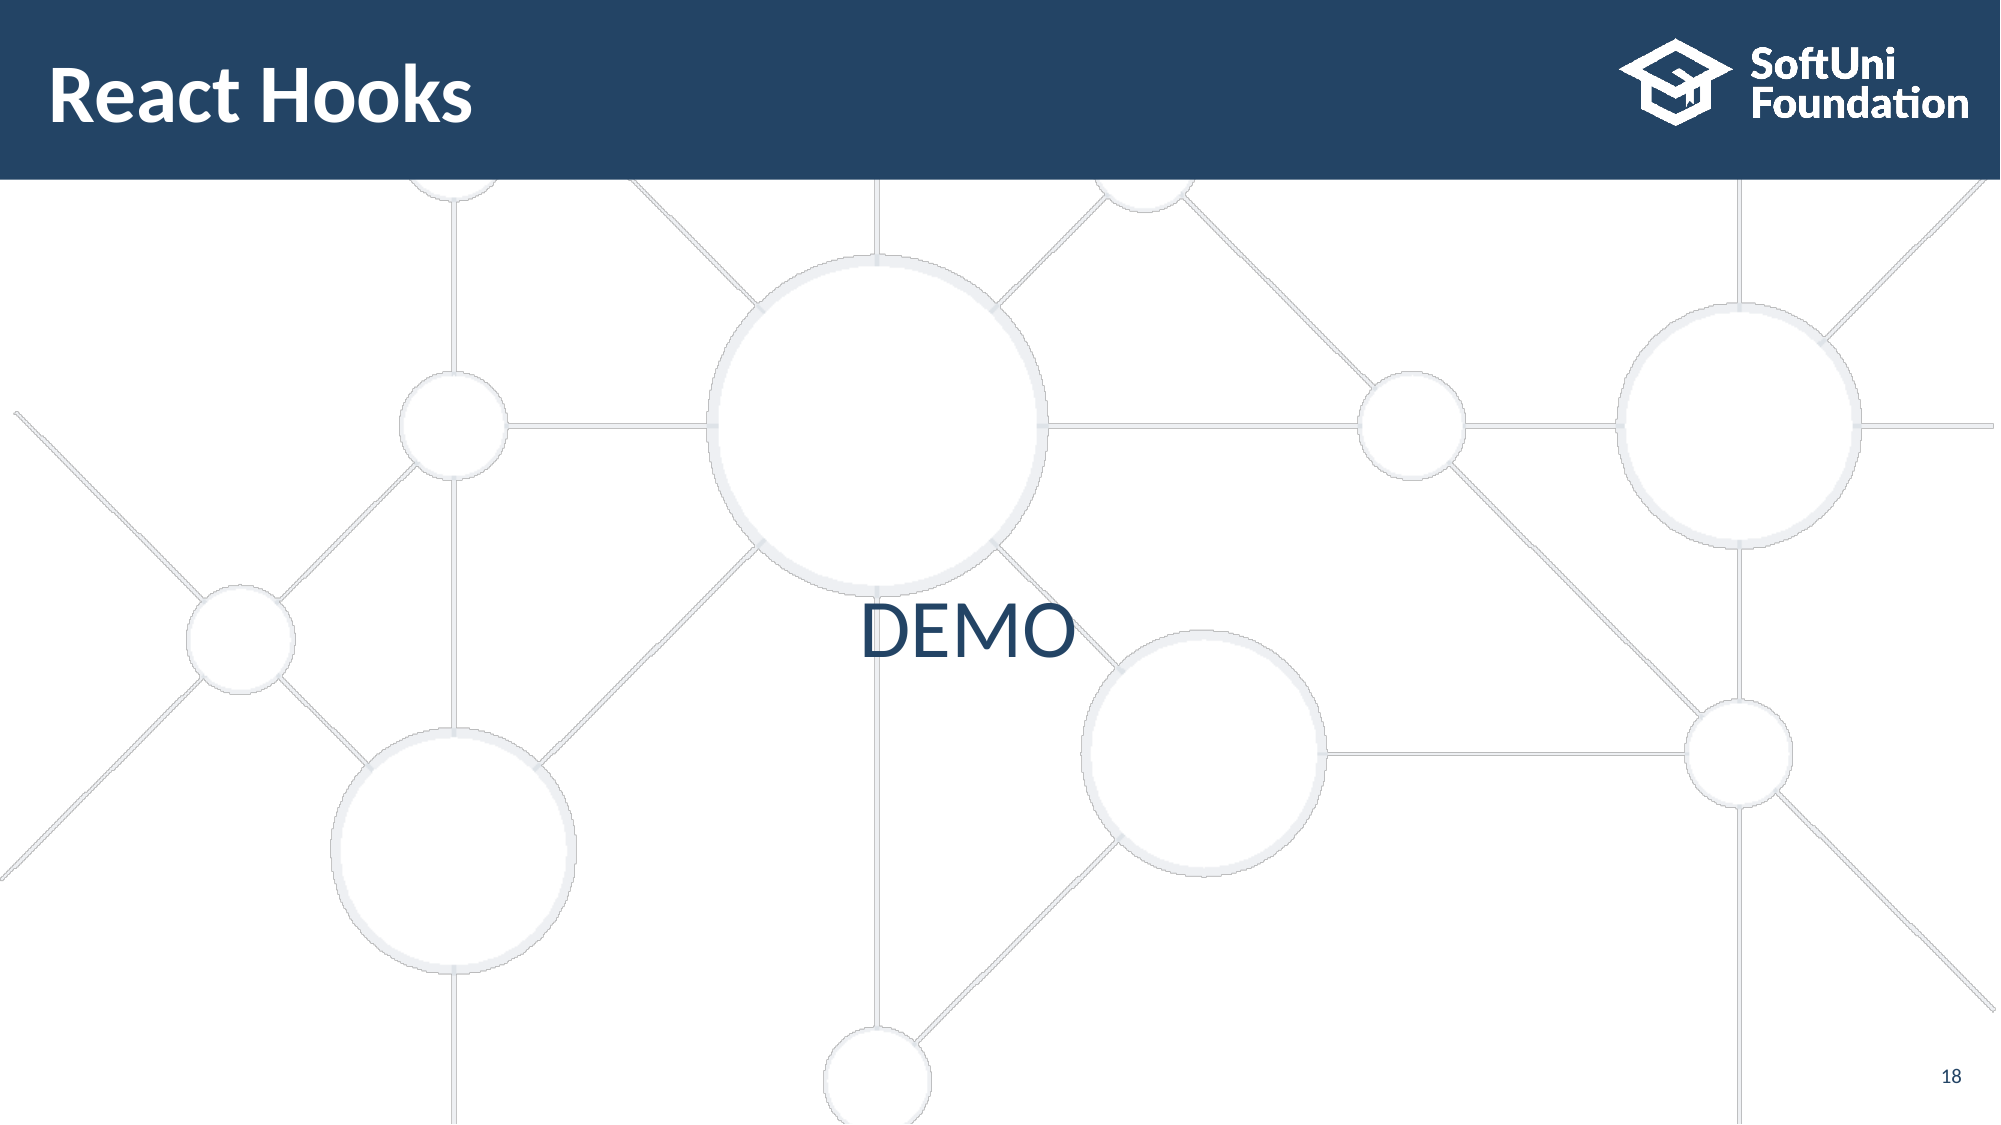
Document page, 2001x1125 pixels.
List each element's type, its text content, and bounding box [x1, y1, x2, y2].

list DEMO [580, 568, 1358, 680]
slide_number ‹#› [1897, 1049, 1968, 1101]
picture [1618, 38, 1968, 126]
picture [0, 180, 2000, 1124]
title React Hooks [31, 16, 1591, 162]
